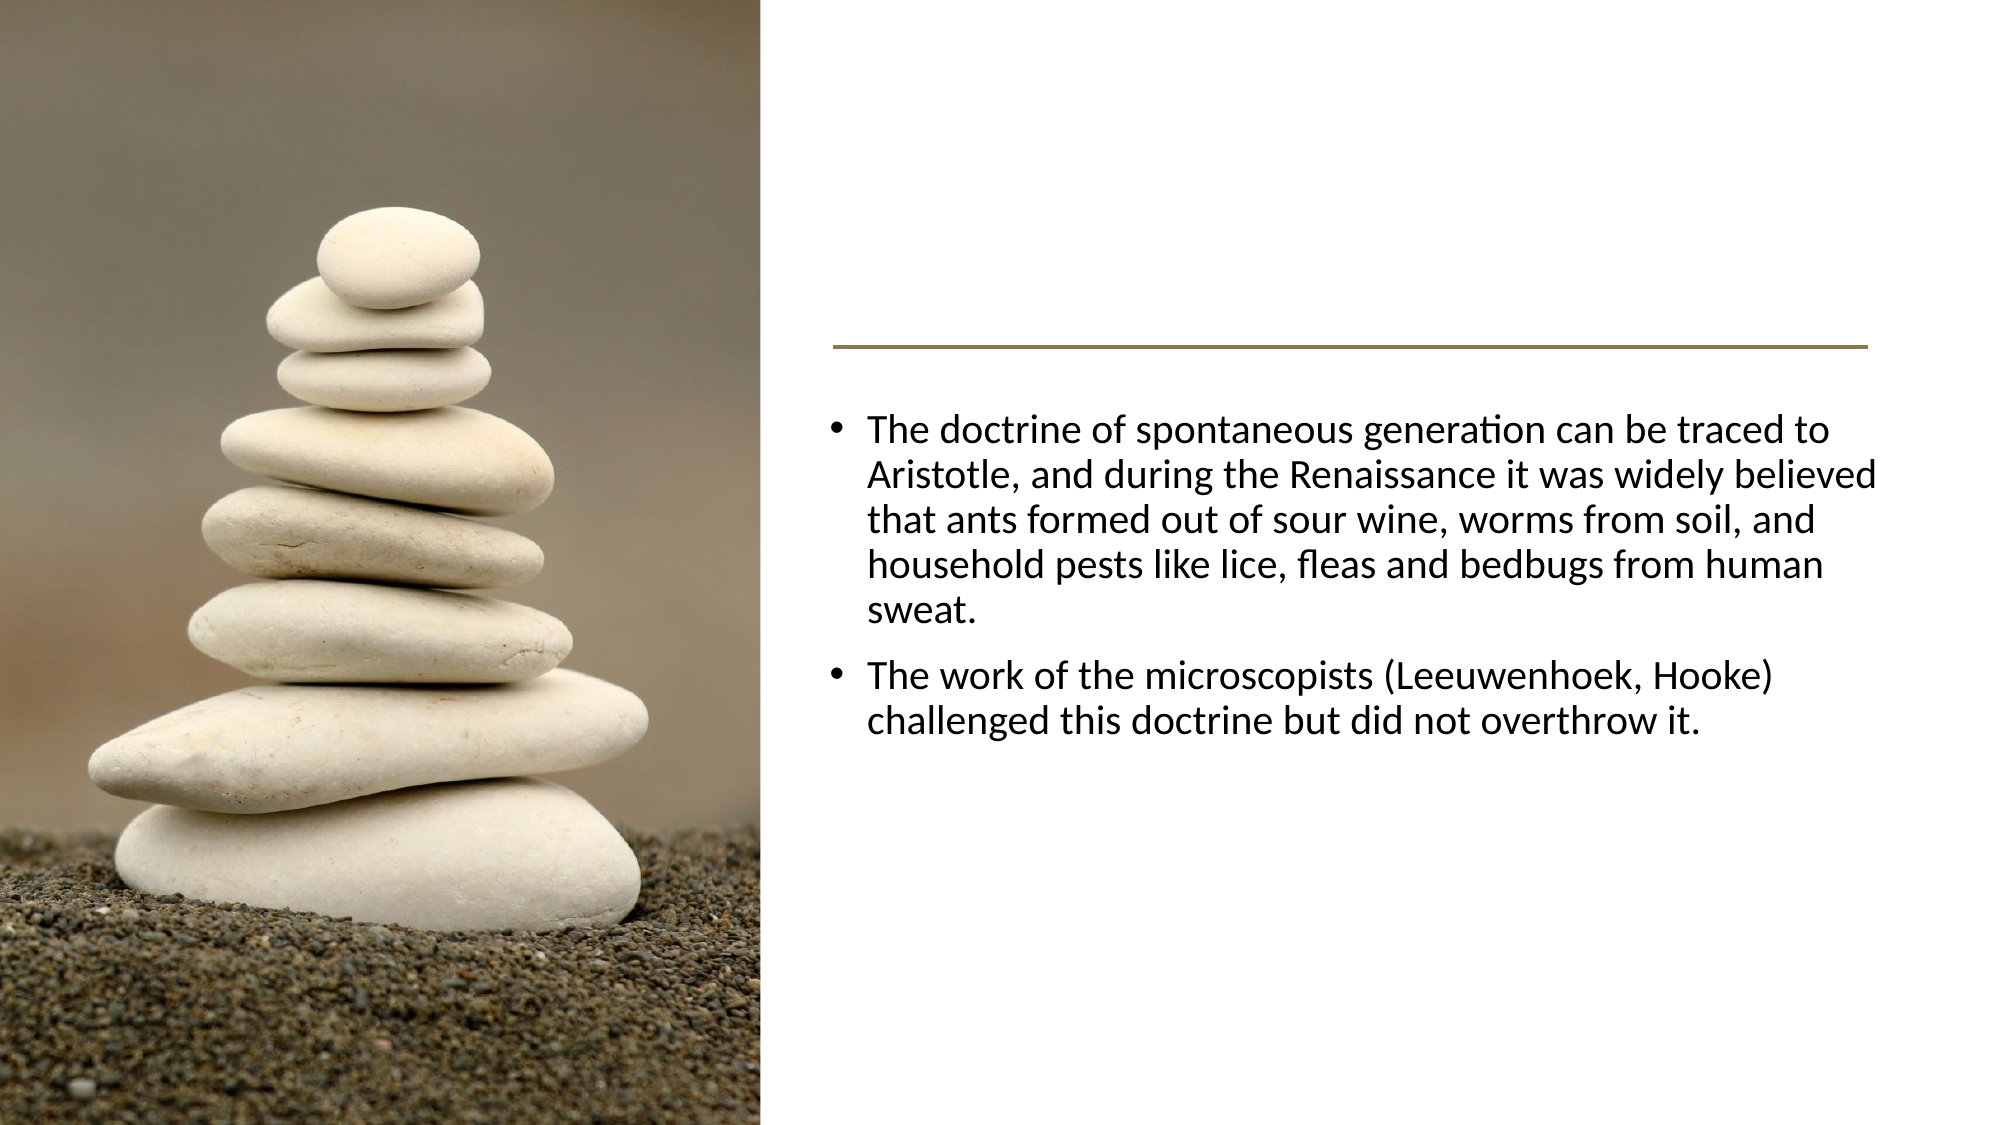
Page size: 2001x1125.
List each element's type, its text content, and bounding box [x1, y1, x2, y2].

picture [0, 0, 761, 1125]
list The doctrine of spontaneous generation can be traced to Aristotle, and during the Renaissance it was widely believed that ants formed out of sour wine, worms from soil, and household pests like lice, fleas and bedbugs from human sweat. The work of the microscopists (Leeuwenhoek, Hooke) challenged this doctrine but did not overthrow it. [814, 399, 1895, 1021]
